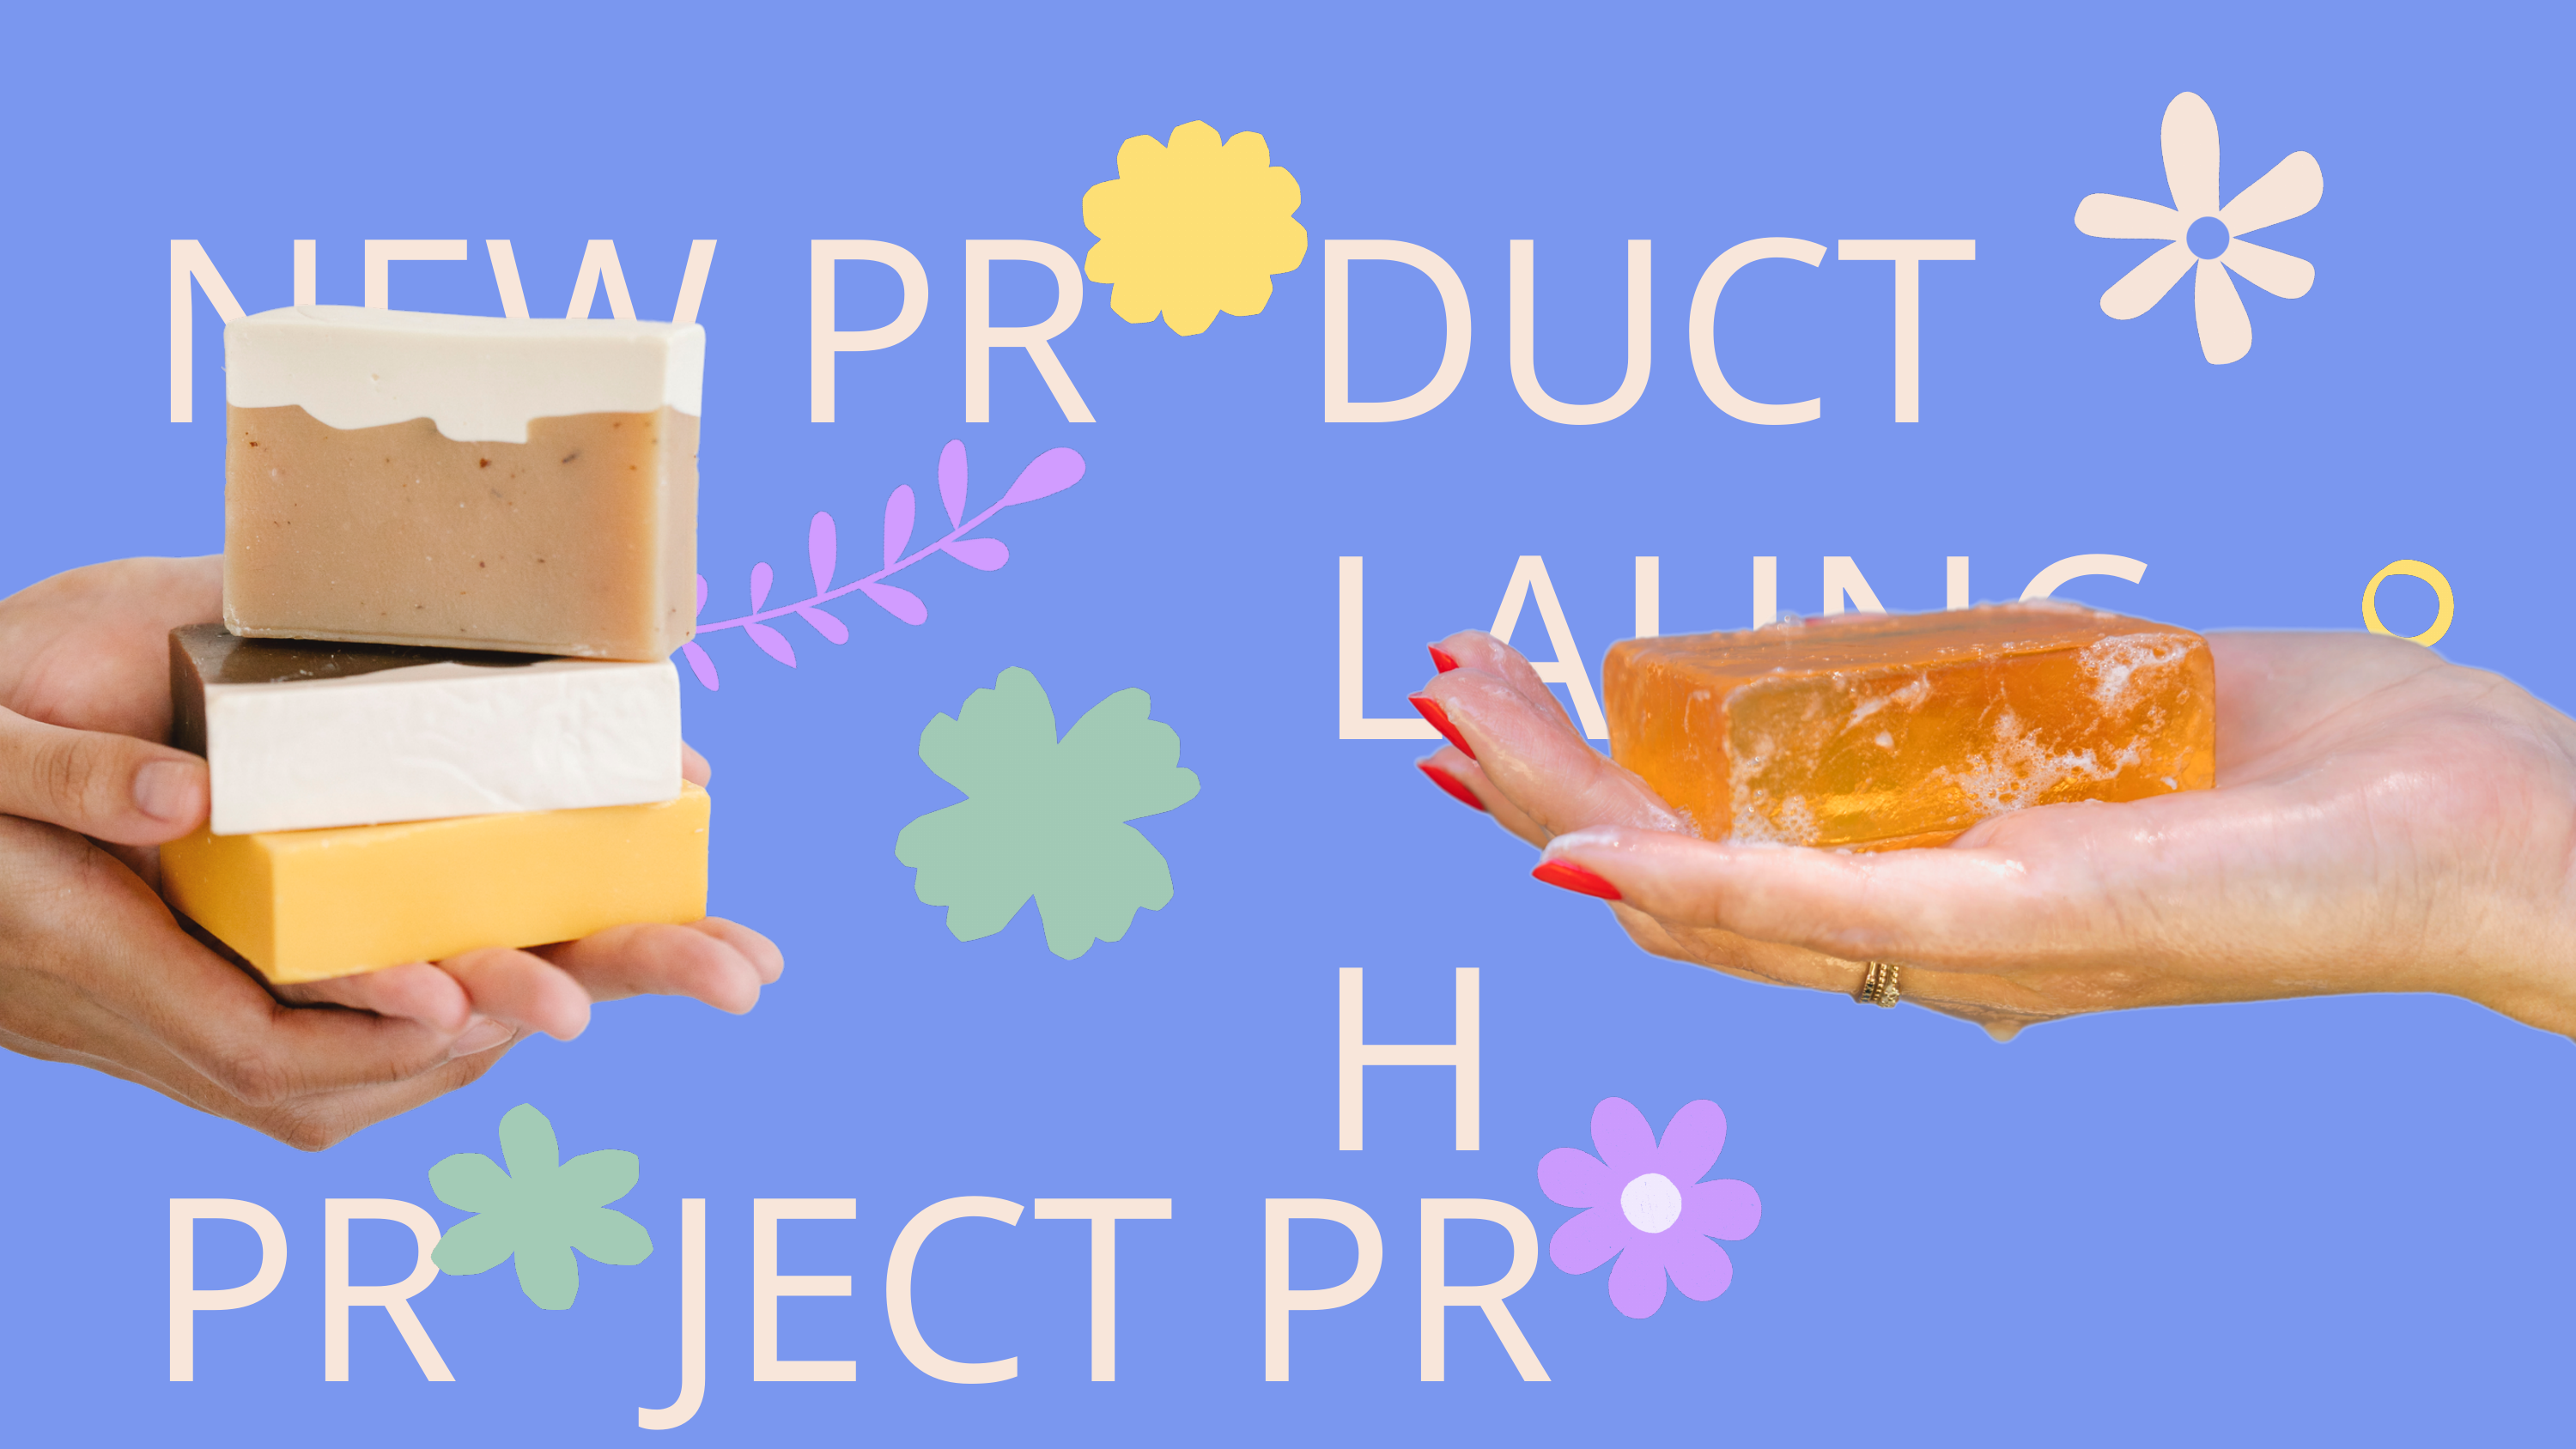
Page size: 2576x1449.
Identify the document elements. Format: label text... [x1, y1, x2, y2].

picture [2066, 82, 2336, 374]
picture [1383, 544, 2576, 1048]
picture [1052, 94, 1331, 360]
text_box NEW PR DUCT [145, 62, 2077, 474]
picture [0, 214, 1211, 1312]
text_box LAUNCH [1315, 379, 2336, 1202]
picture [1496, 1082, 1777, 1352]
text_box PR JECT PR POSAL [145, 1046, 2507, 1449]
